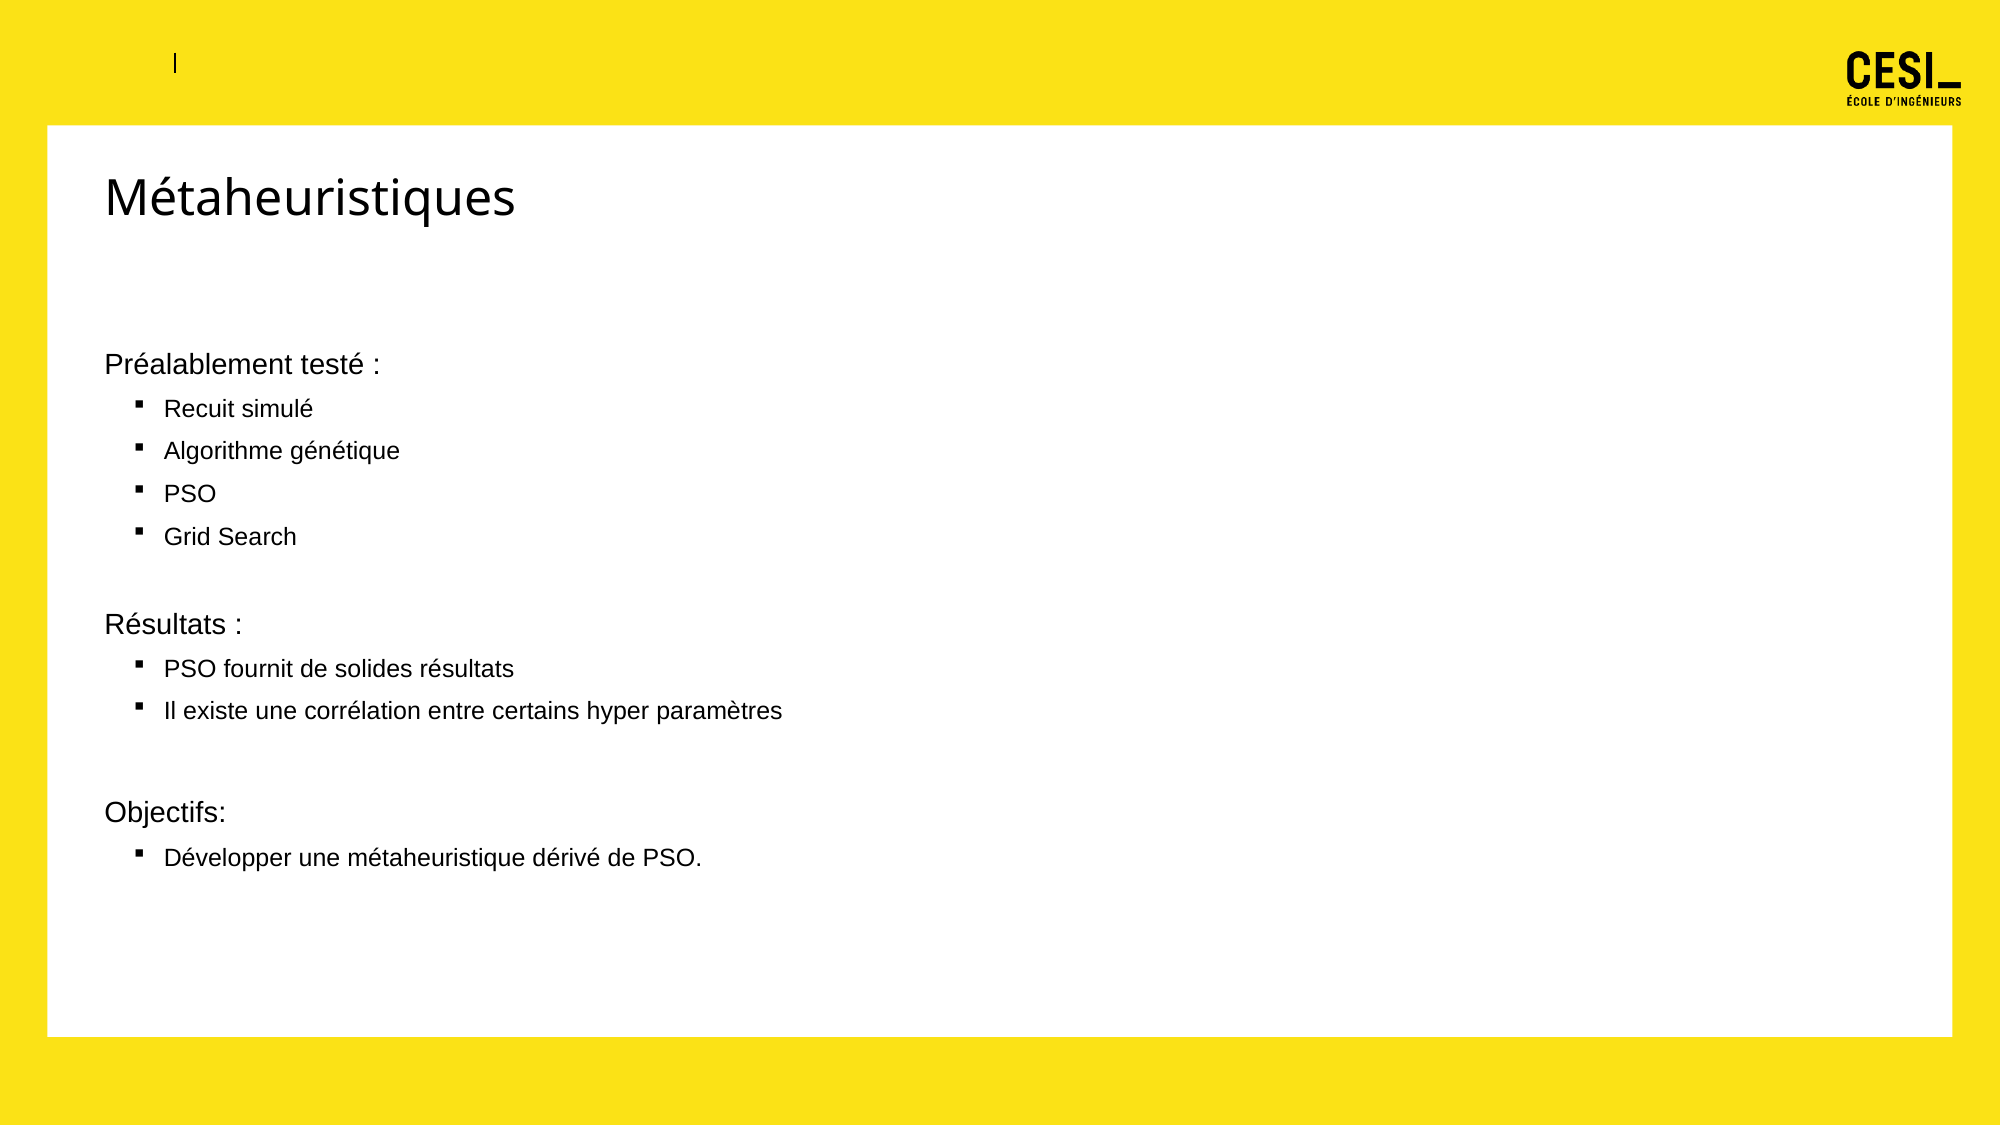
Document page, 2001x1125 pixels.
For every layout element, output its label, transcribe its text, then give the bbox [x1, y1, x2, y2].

list Préalablement testé : Recuit simulé Algorithme génétique PSO Grid Search Résultats : PSO fournit de solides résultats Il existe une corrélation entre certains hyper paramètres Objectifs: Développer une métaheuristique dérivé de PSO. [89, 337, 1913, 1000]
picture [1847, 51, 1961, 106]
title Métaheuristiques [89, 164, 1913, 285]
